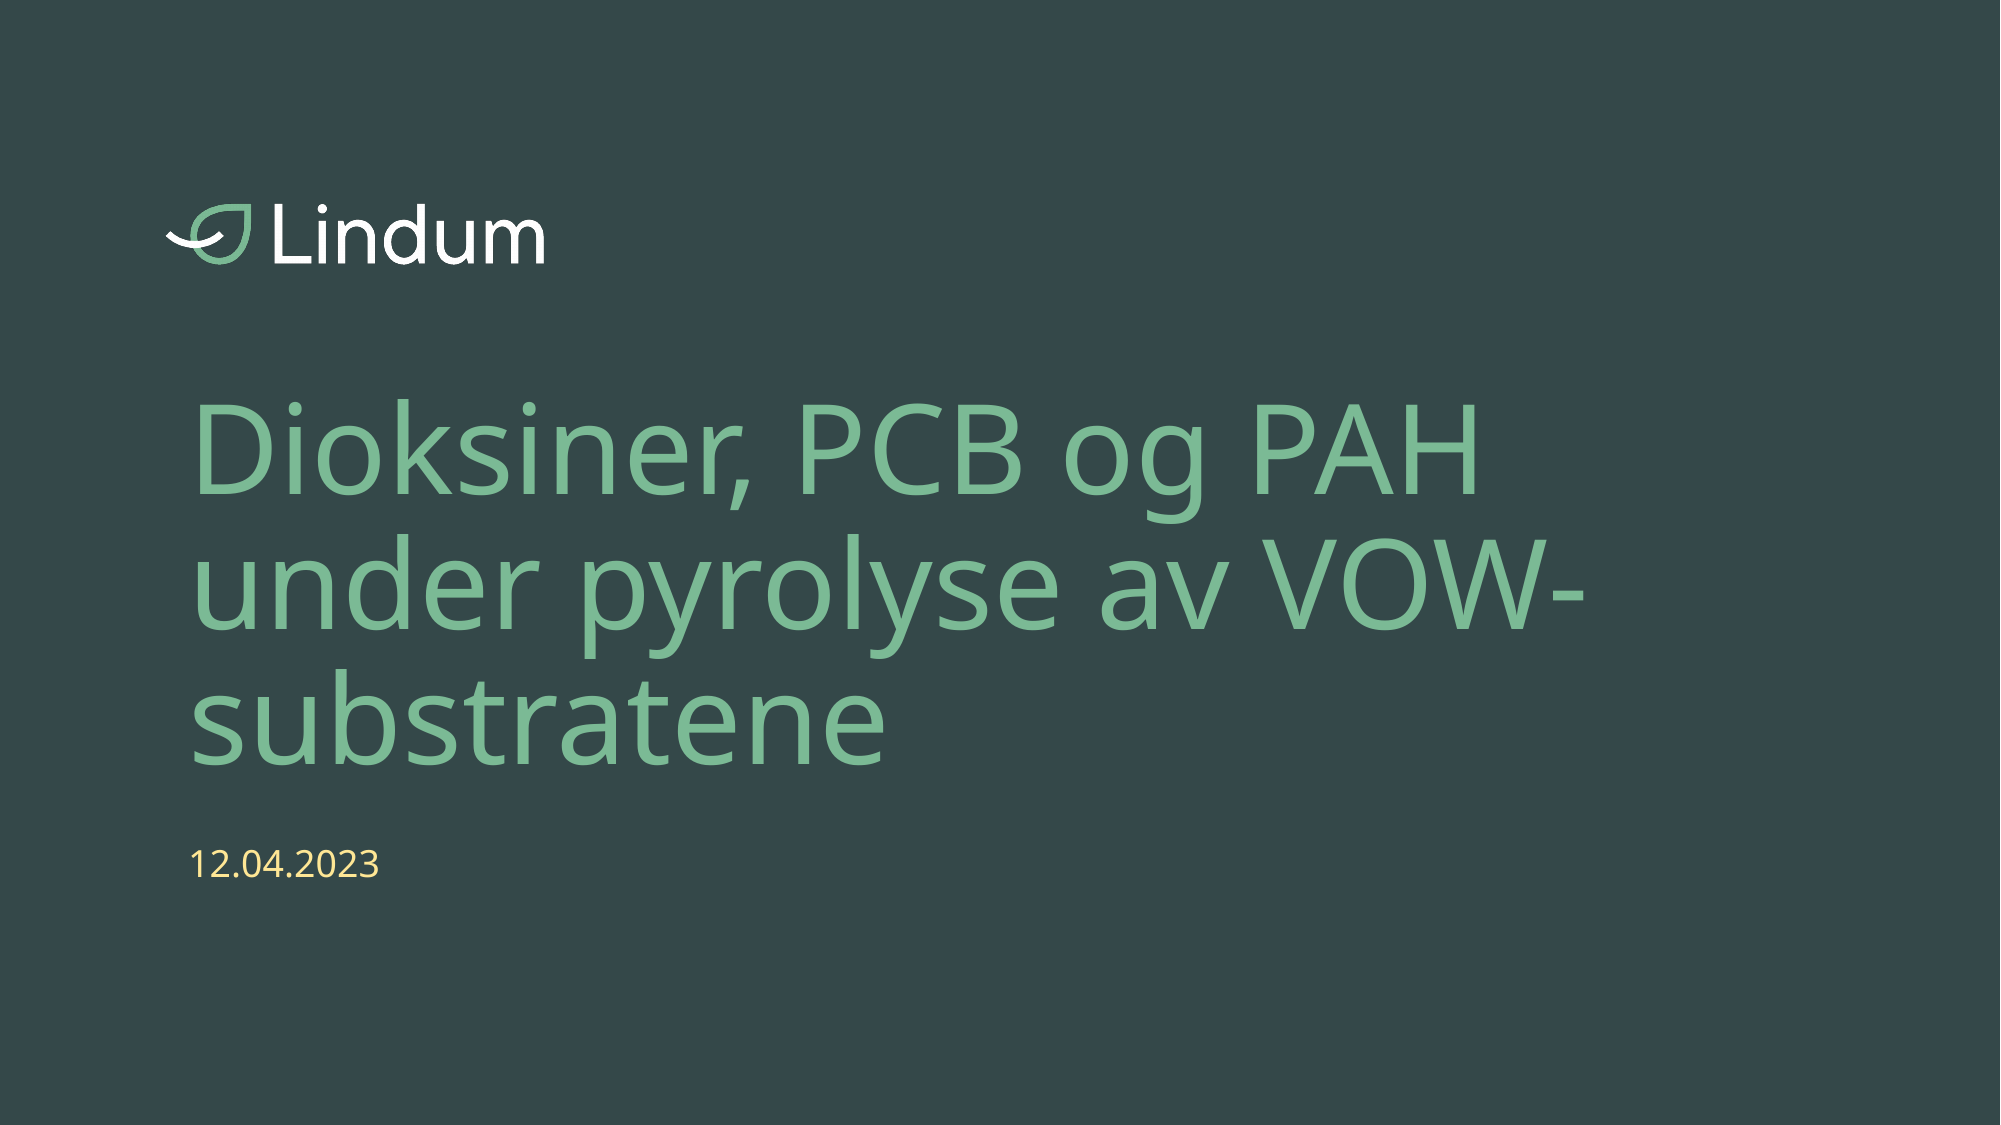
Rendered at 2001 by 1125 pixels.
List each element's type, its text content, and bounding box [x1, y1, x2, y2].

subtitle 12.04.2023 [173, 828, 1827, 917]
picture [127, 160, 587, 307]
title Dioksiner, PCB og PAH under pyrolyse av VOW-substratene [173, 444, 1827, 799]
